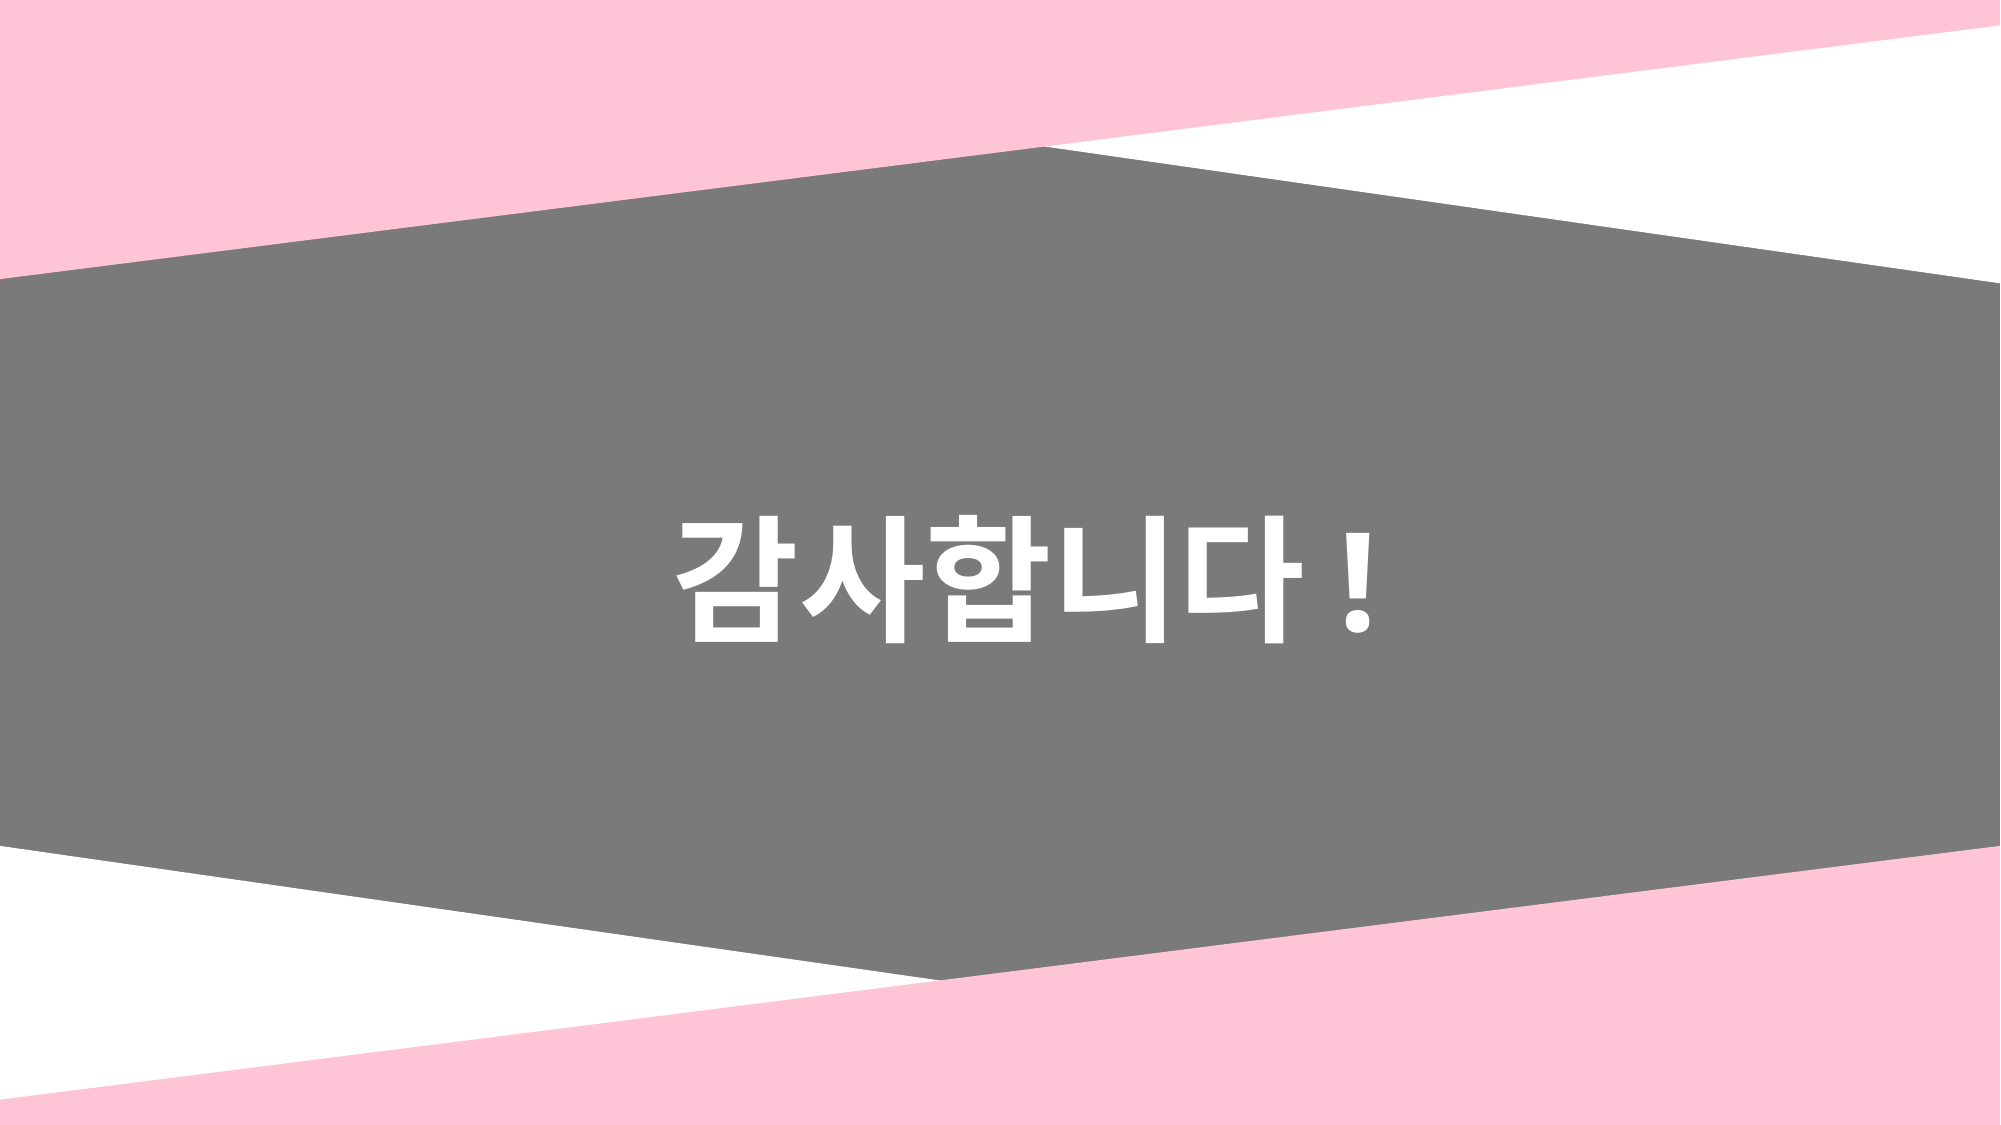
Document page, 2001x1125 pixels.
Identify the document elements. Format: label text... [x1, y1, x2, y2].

text_box [1047, 27, 2000, 285]
text_box [0, 844, 937, 1098]
text_box 감사합니다! [436, 404, 1614, 667]
text_box [0, 844, 2000, 1125]
text_box [0, 148, 2000, 979]
text_box [0, 0, 2000, 281]
